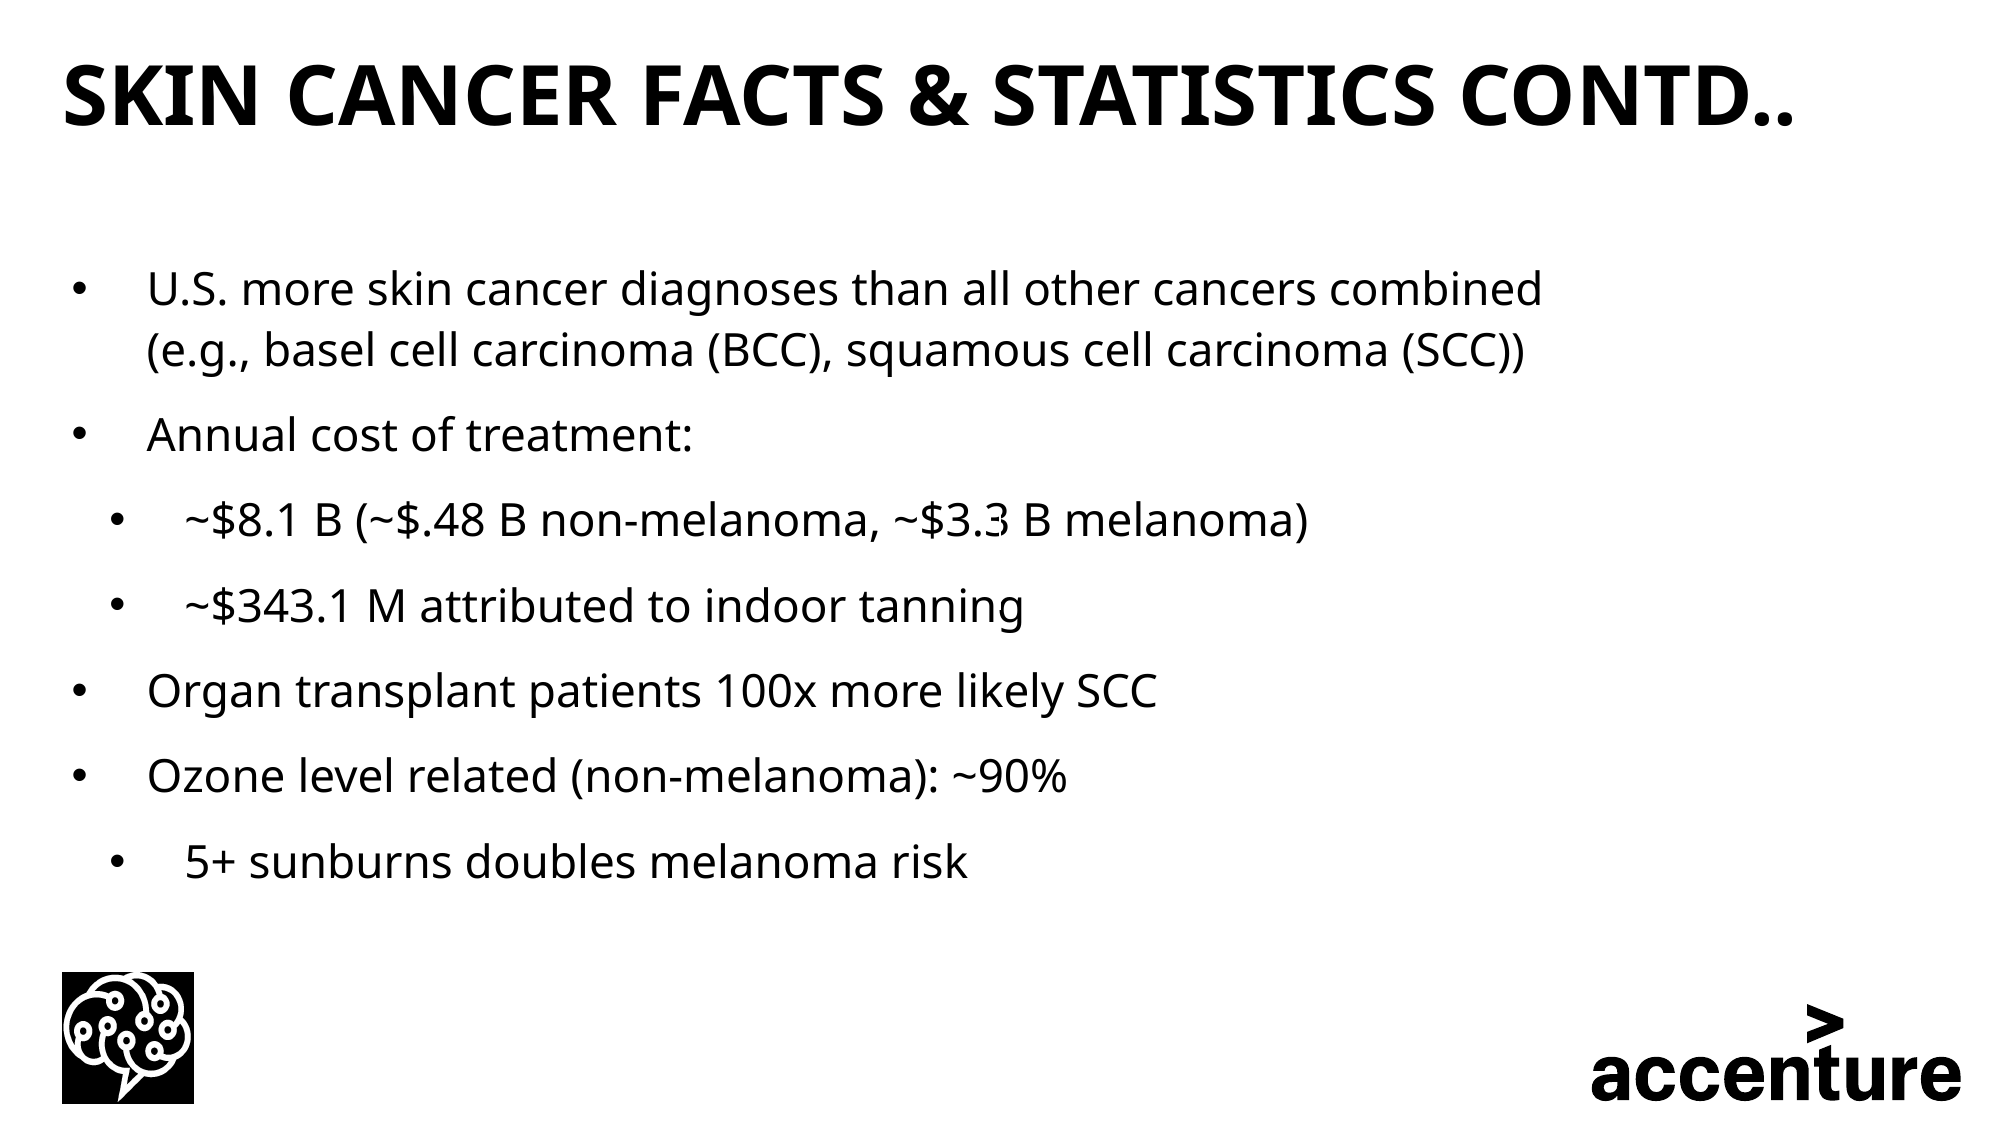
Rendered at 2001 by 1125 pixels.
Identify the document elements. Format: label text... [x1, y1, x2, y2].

list U.S. more skin cancer diagnoses than all other cancers combined (e.g., basel cell carcinoma (BCC), squamous cell carcinoma (SCC)) Annual cost of treatment: ~$8.1 B (~$.48 B non-melanoma, ~$3.3 B melanoma) ~$343.1 M attributed to indoor tanning Organ transplant patients 100x more likely SCC Ozone level related (non-melanoma): ~90% 5+ sunburns doubles melanoma risk [62, 239, 1629, 910]
title skin cancer Facts & Statistics Contd.. [62, 62, 1890, 225]
picture [62, 972, 194, 1104]
